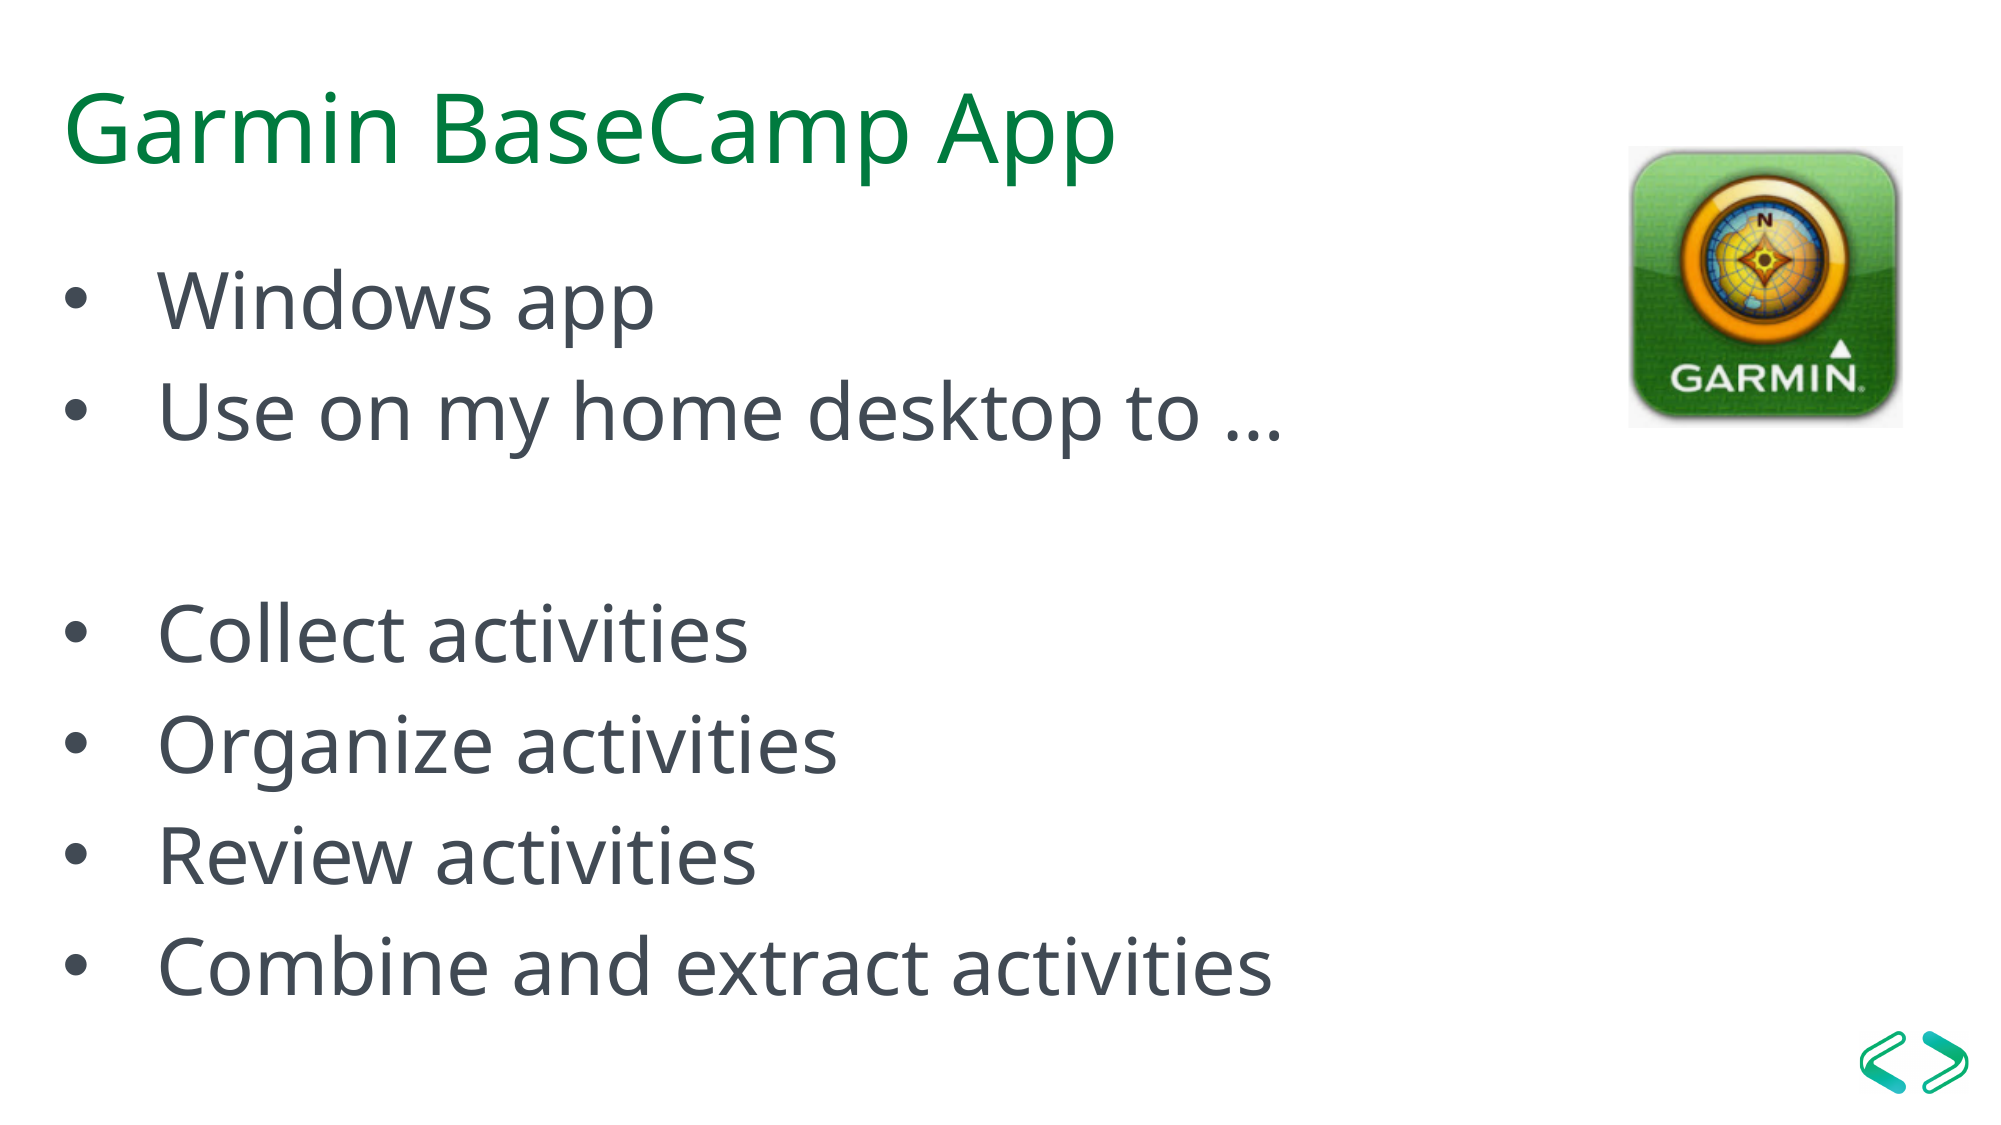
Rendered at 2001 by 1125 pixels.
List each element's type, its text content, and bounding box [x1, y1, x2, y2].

list Windows app Use on my home desktop to … Collect activities Organize activities Review activities Combine and extract activities [62, 249, 1938, 1063]
title Garmin BaseCamp App [62, 62, 1938, 188]
picture [1620, 146, 1911, 428]
